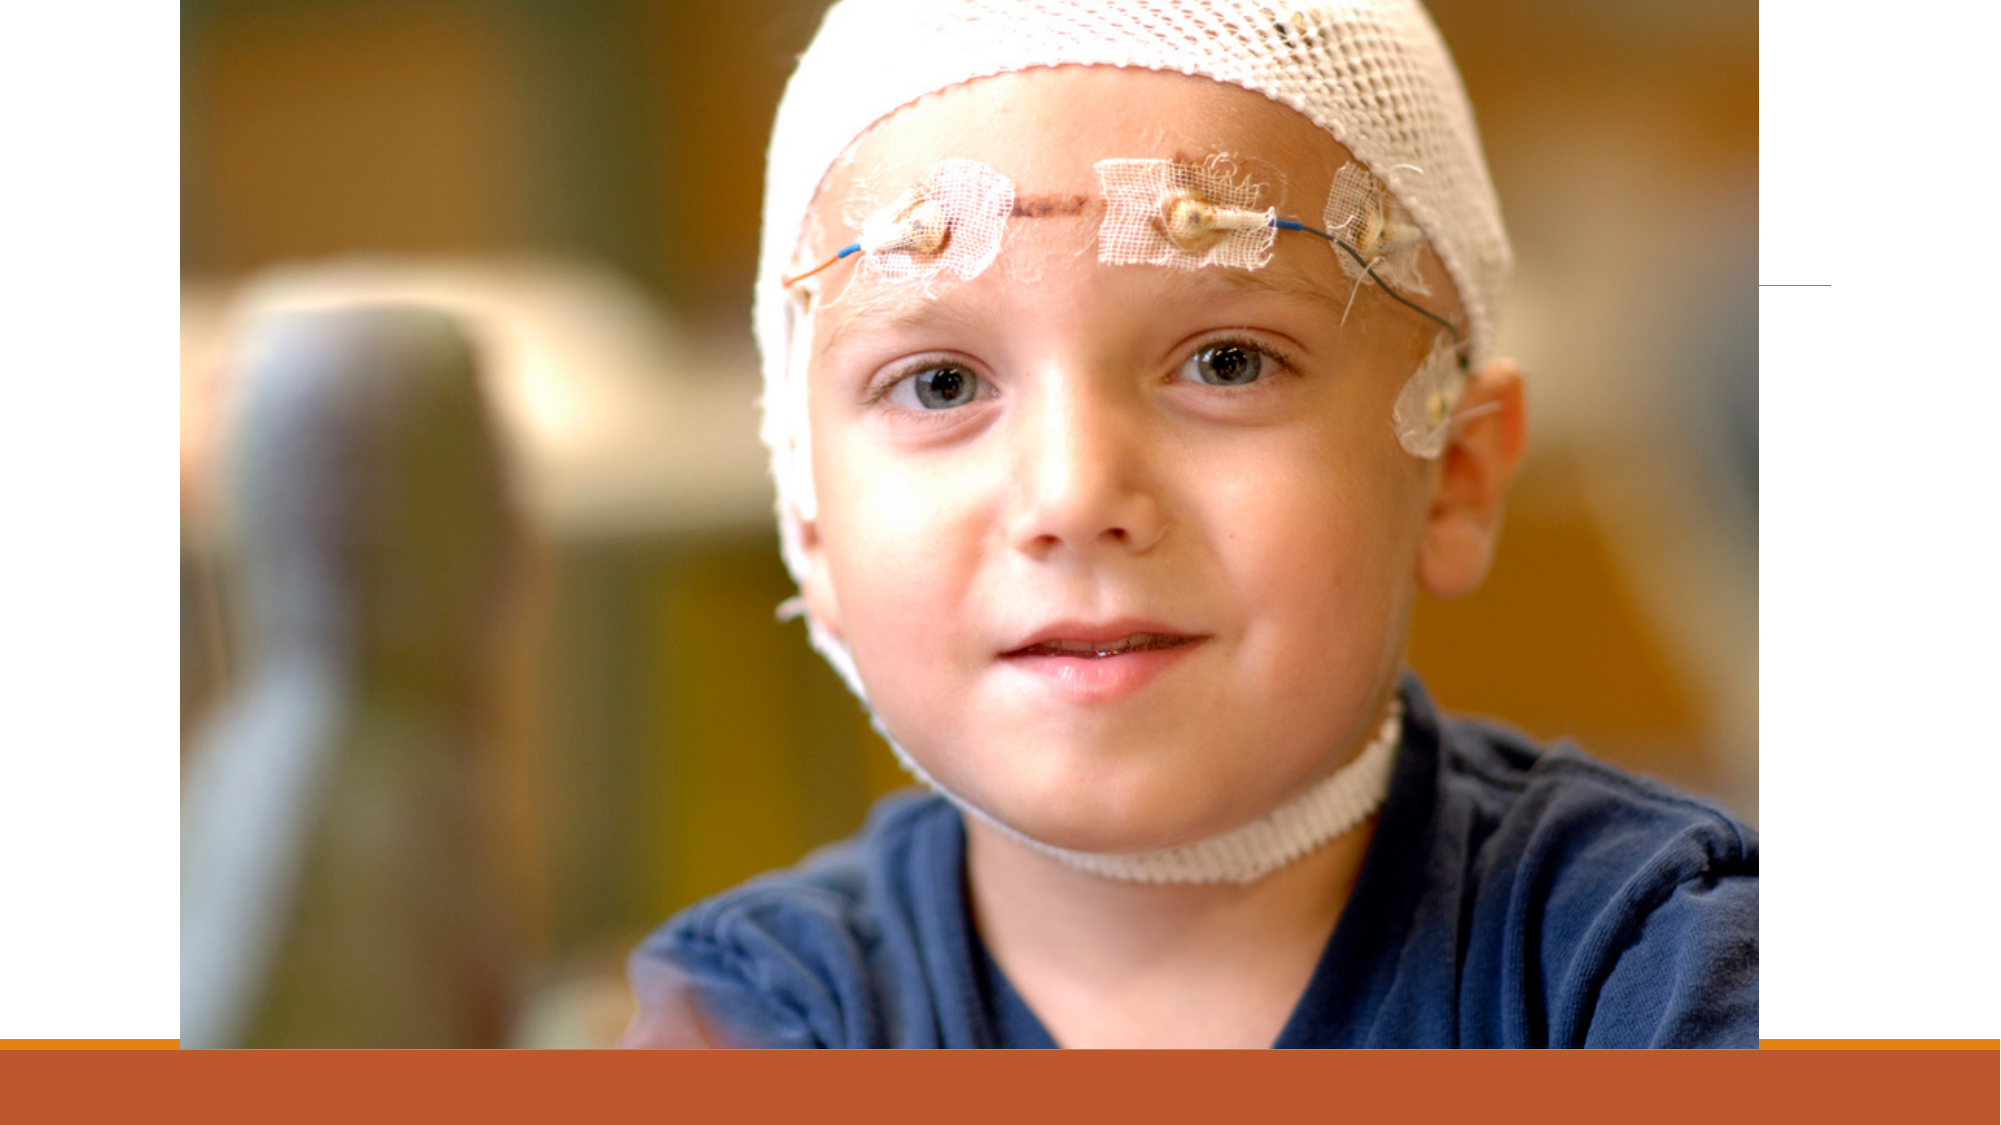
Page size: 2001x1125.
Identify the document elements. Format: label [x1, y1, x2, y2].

picture [179, 0, 1760, 1049]
